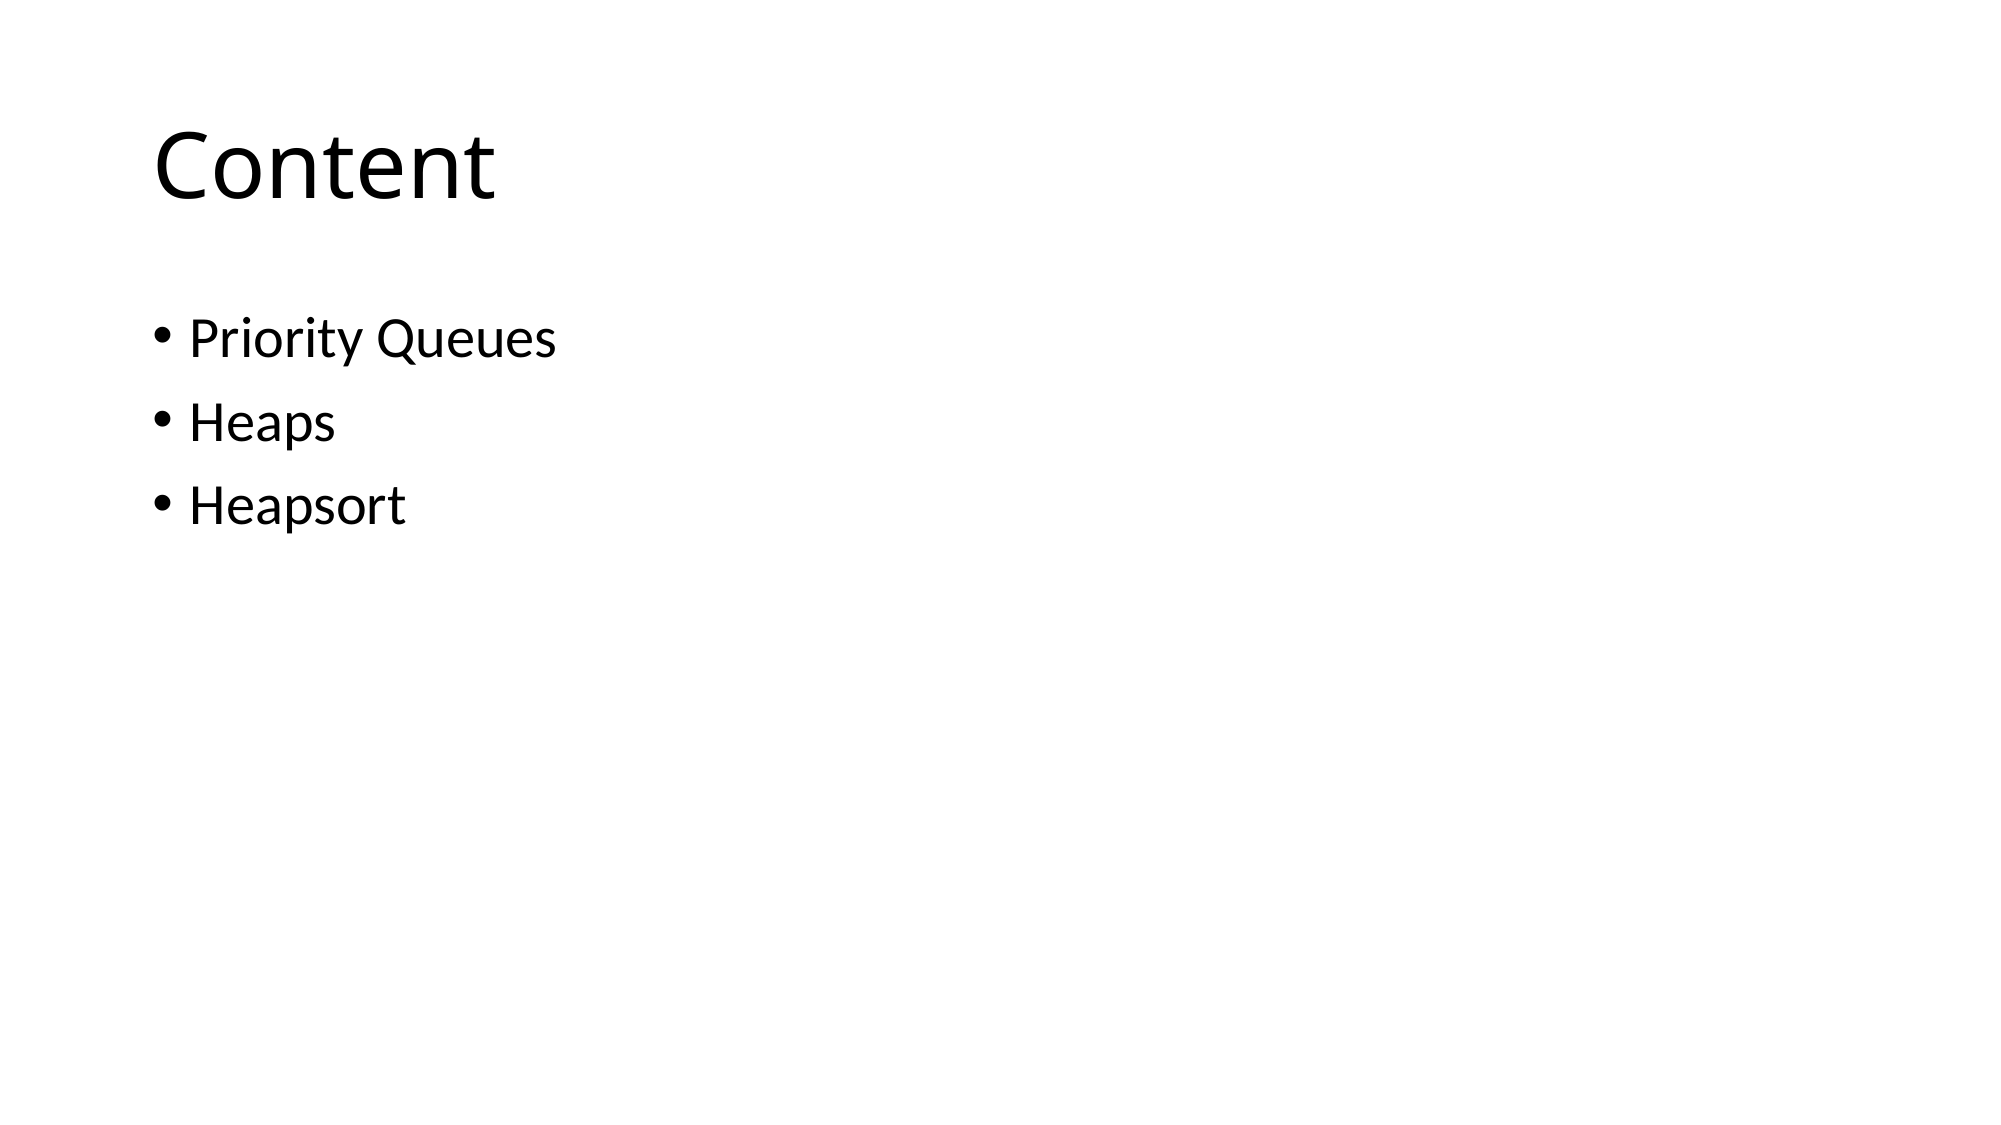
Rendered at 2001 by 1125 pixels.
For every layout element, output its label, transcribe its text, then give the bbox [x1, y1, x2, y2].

list Priority Queues Heaps Heapsort [137, 299, 1863, 1014]
title Content [137, 59, 1863, 278]
